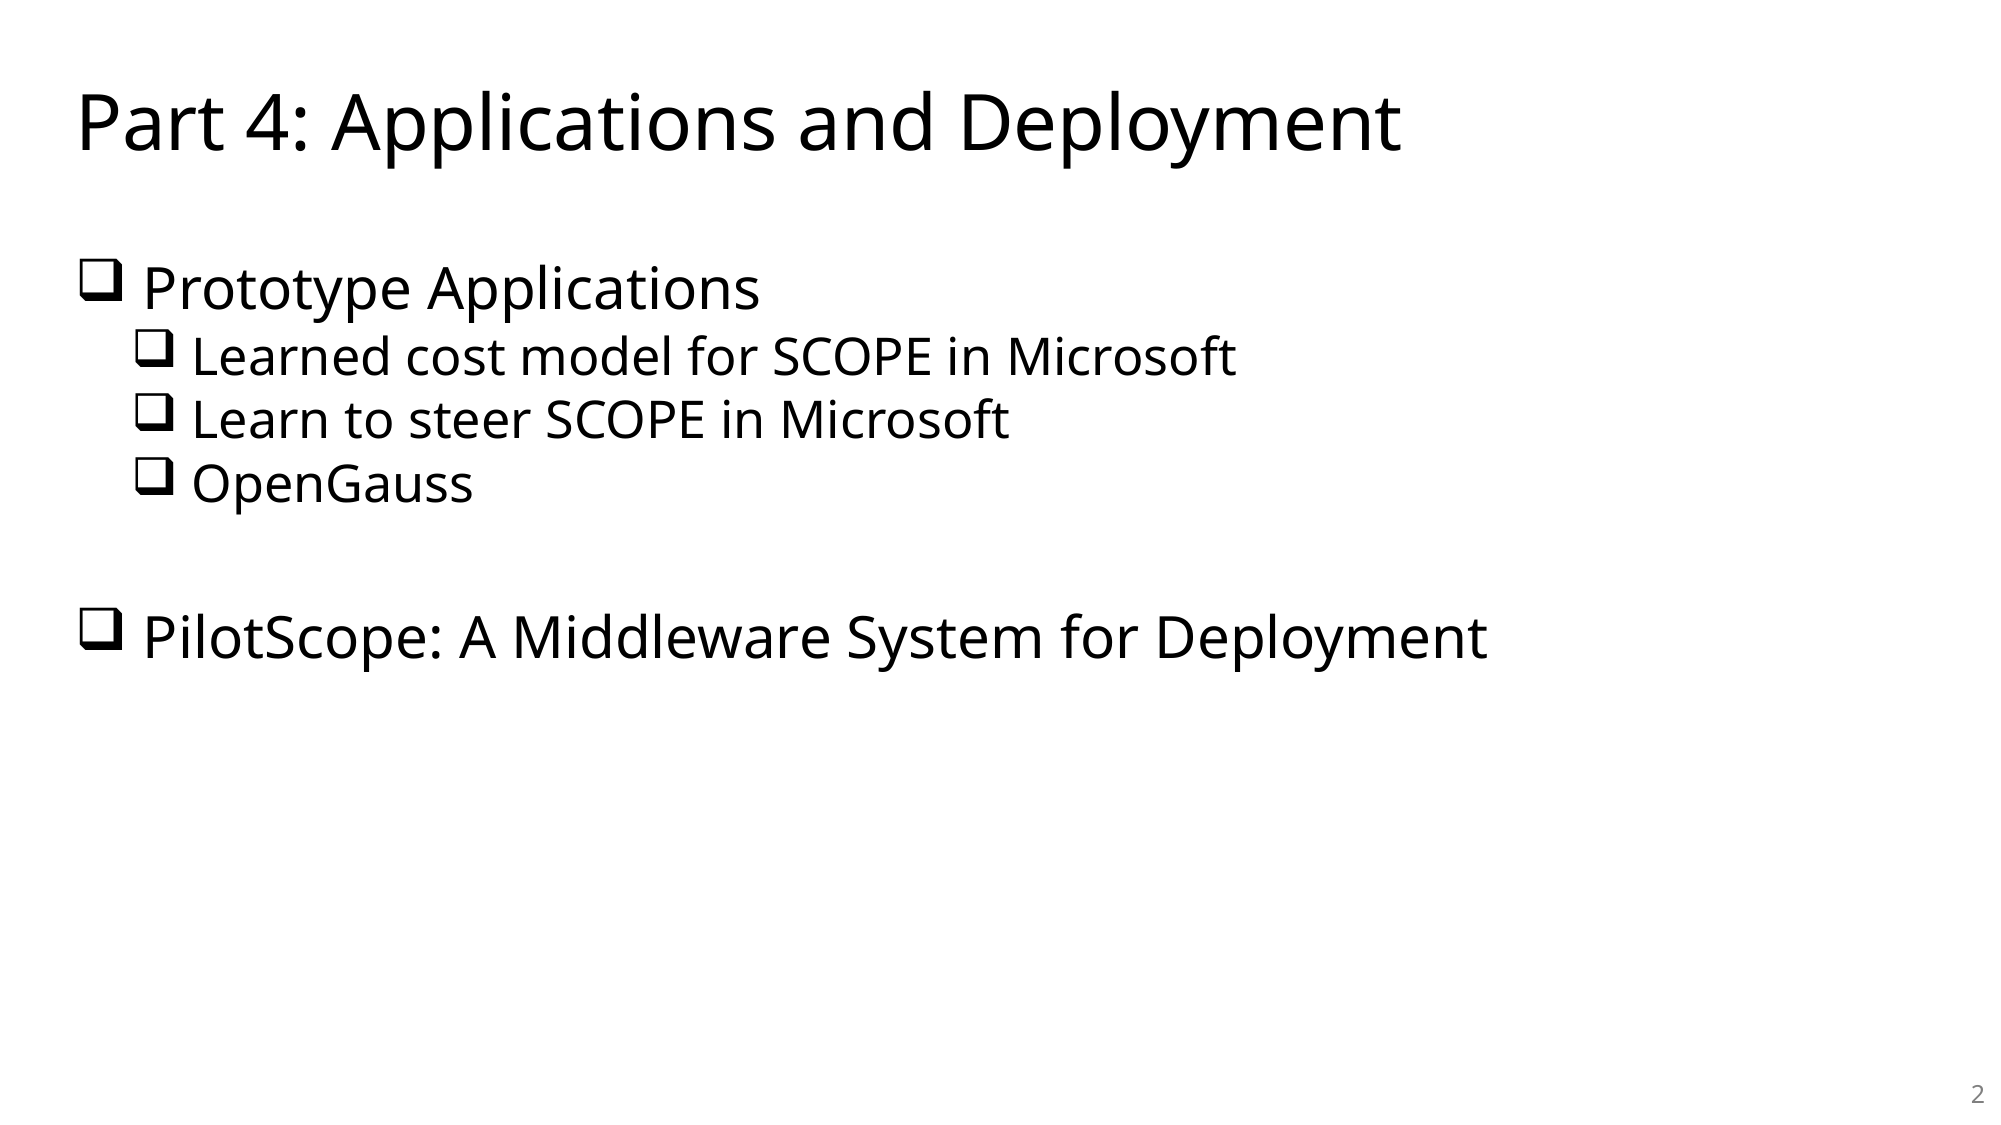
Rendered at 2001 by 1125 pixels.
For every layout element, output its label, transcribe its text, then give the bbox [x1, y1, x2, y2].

text_box Part 4: Applications and Deployment [60, 16, 1786, 234]
slide_number 1 [1550, 1065, 2000, 1125]
text_box Prototype Applications Learned cost model for SCOPE in Microsoft Learn to steer SCOPE in Microsoft OpenGauss PilotScope: A Middleware System for Deployment [60, 252, 1906, 987]
